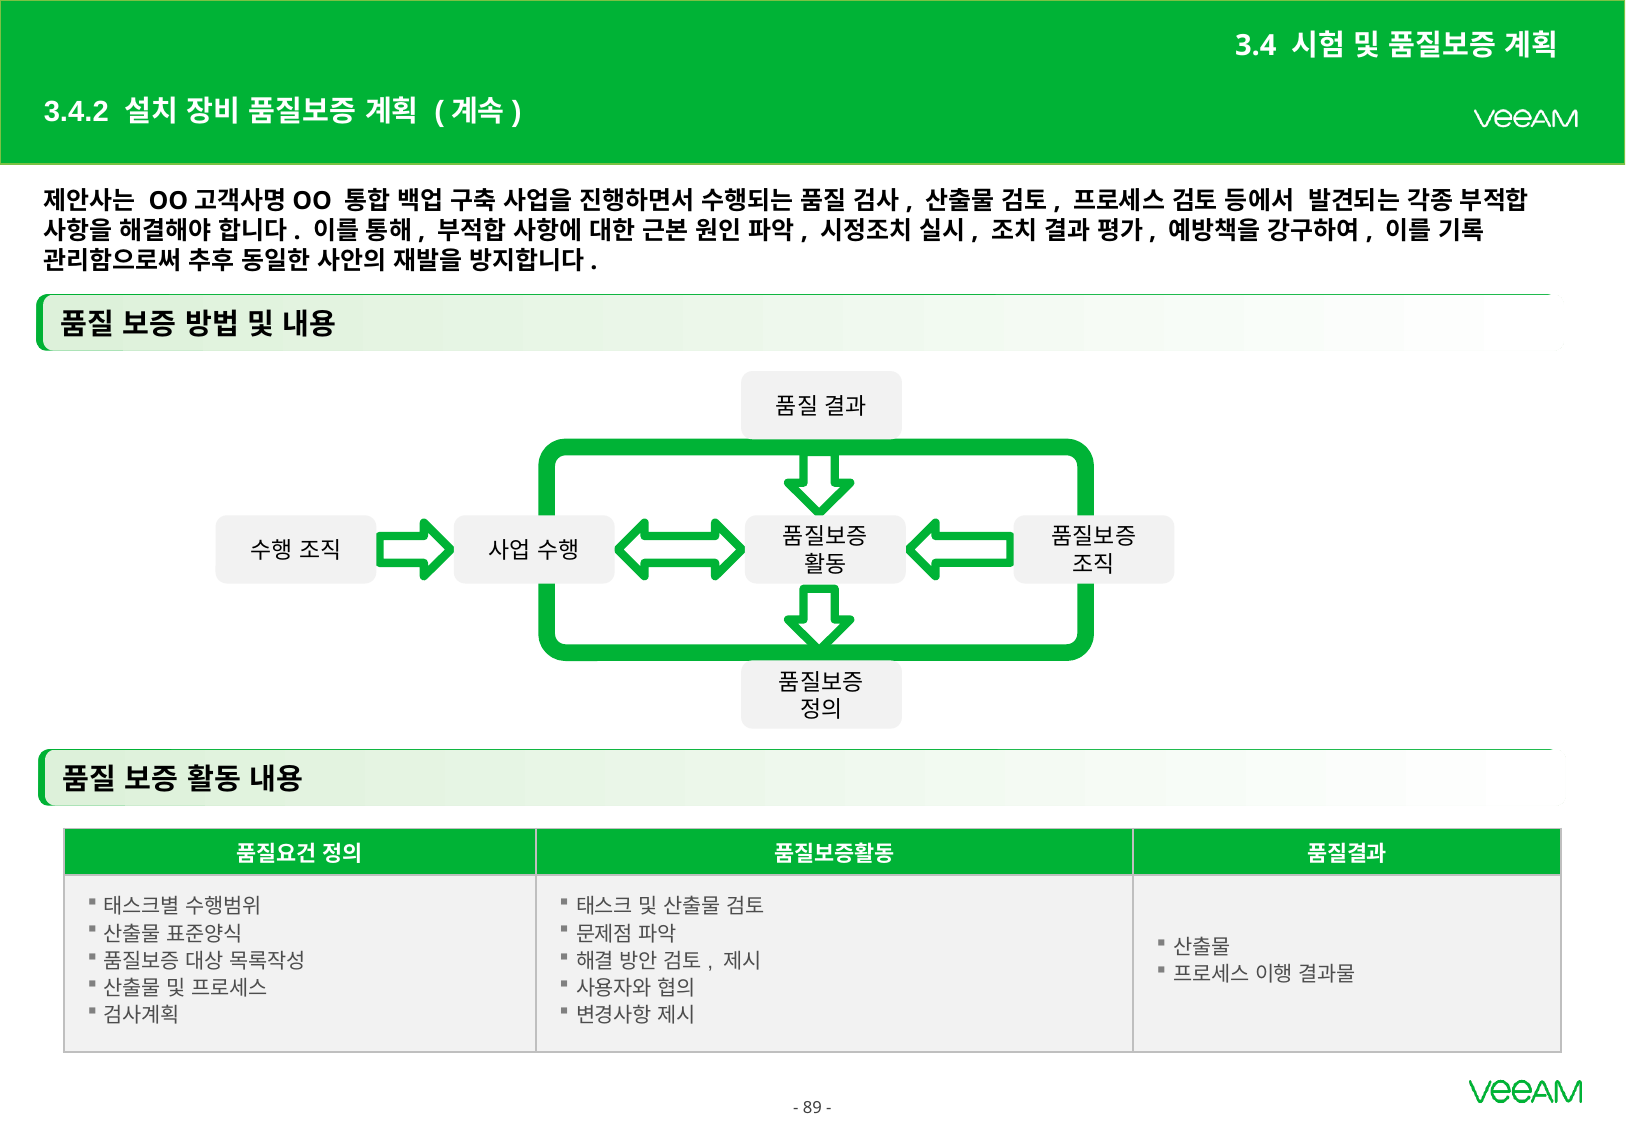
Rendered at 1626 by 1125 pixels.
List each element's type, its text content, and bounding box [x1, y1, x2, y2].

table_header 품질결과 [1134, 829, 1560, 874]
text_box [215, 371, 1175, 729]
picture [1465, 1074, 1586, 1110]
table_cell 태스크별 수행범위 산출물 표준양식 품질보증 대상 목록작성 산출물 및 프로세스 검사계획 [65, 876, 535, 1051]
table_header 품질보증활동 [537, 829, 1132, 874]
table_header 품질요건 정의 [65, 829, 535, 874]
list 제안사는 OO고객사명OO 통합 백업 구축 사업을 진행하면서 수행되는 품질 검사, 산출물 검토, 프로세스 검토 등에서 발견되는 각종 부적합 사항을 해결해야 합니다. 이를 통해, 부적합 사항에 대한 근본 원인 파악, 시정조치 실시, 조치 결과 평가, 예방책을 강구하여, 이를 기록 관리함으로써 추후 동일한 사안의 재발을 방지합니다. [28, 177, 1582, 355]
text_box 품질 보증 활동 내용 [44, 749, 1566, 806]
table_cell 산출물 프로세스 이행 결과물 [1134, 876, 1560, 1051]
list 3.4 시험 및 품질보증 계획 [862, 16, 1582, 76]
picture [1465, 100, 1586, 136]
title 3.4.2 설치 장비 품질보증 계획 (계속) [28, 88, 989, 136]
table_cell 태스크 및 산출물 검토 문제점 파악 해결 방안 검토, 제시 사용자와 협의 변경사항 제시 [537, 876, 1132, 1051]
text_box 품질 보증 방법 및 내용 [43, 294, 1564, 351]
